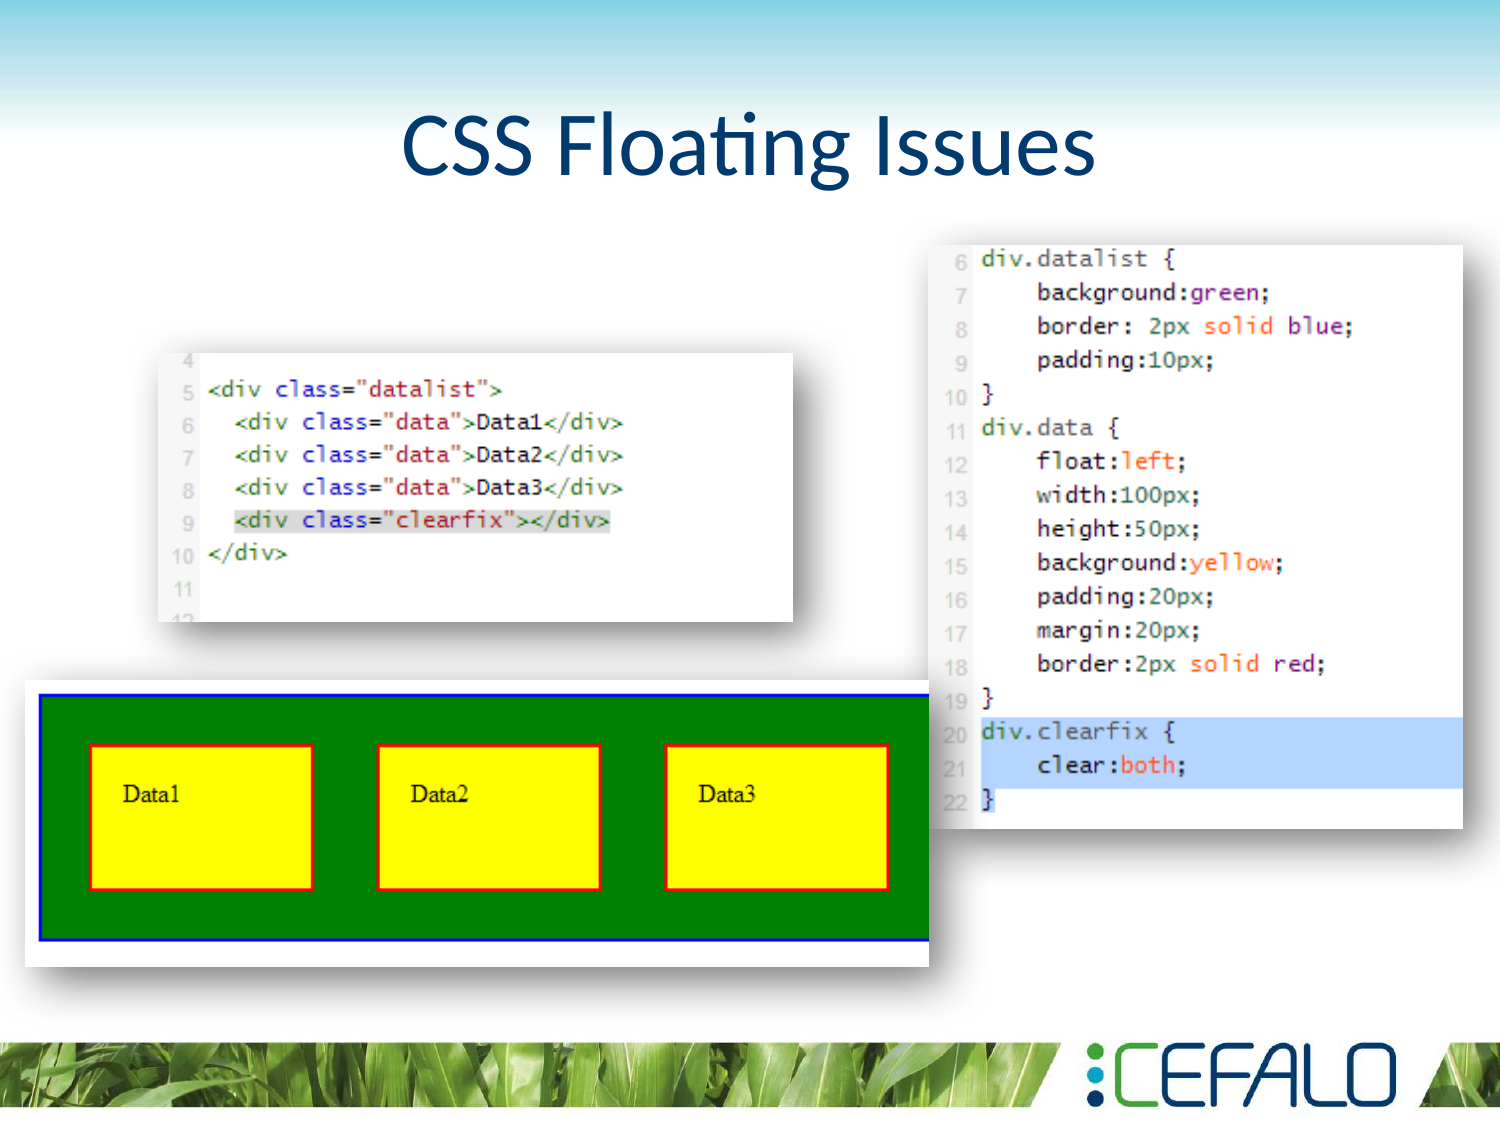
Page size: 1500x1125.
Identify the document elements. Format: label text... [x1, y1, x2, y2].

picture [0, 0, 1500, 1125]
title CSS Floating Issues [75, 45, 1425, 233]
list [927, 244, 1463, 830]
